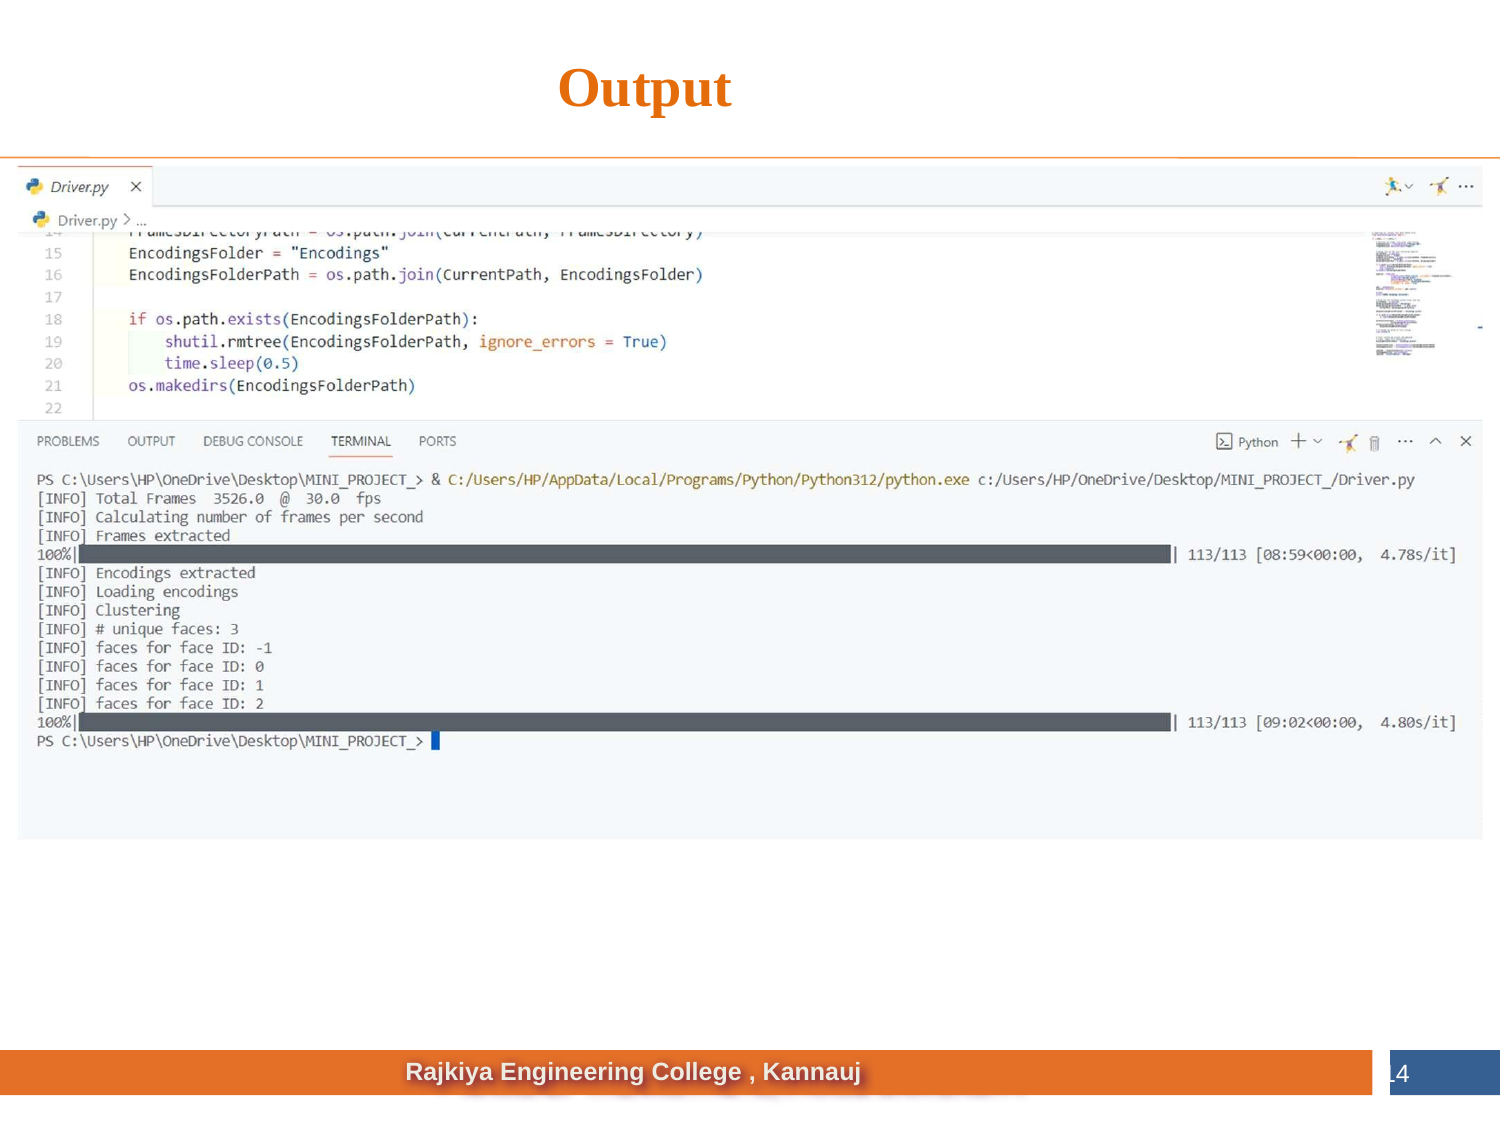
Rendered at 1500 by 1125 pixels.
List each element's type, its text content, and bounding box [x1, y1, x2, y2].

text_box 14 [1074, 1042, 1425, 1103]
text_box Output [45, 42, 1245, 126]
text_box Rajkiya Engineering College , Kannauj [0, 1048, 1074, 1094]
picture [17, 164, 1483, 840]
text_box [1425, 1050, 1500, 1096]
